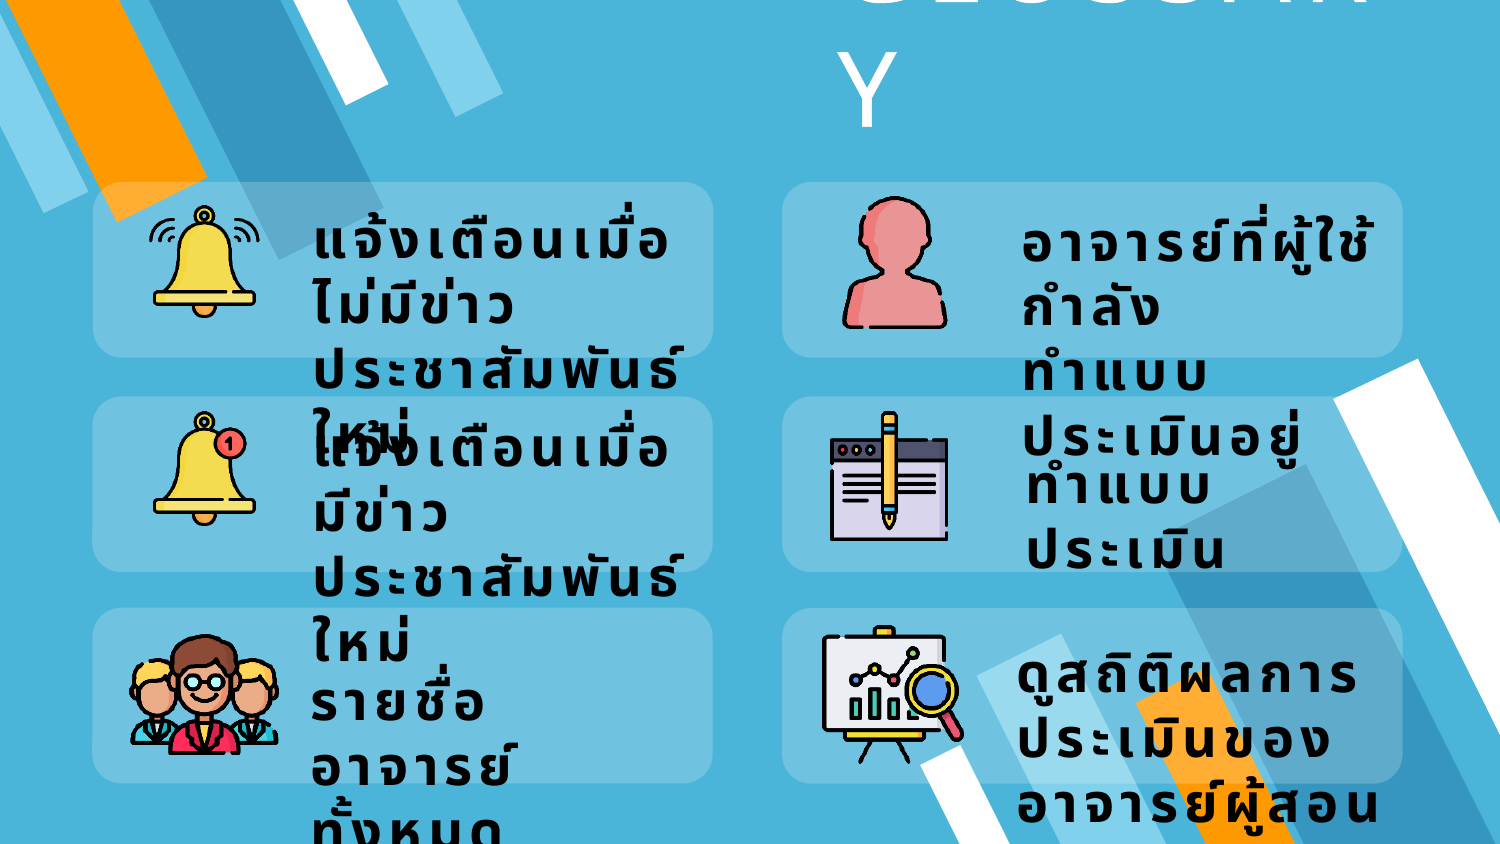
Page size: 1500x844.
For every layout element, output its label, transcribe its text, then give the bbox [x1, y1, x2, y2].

text_box [779, 394, 1405, 575]
text_box แจ้งเตือนเมื่อมีข่าวประชาสัมพันธ์ใหม่ [297, 397, 715, 526]
text_box อาจารย์ที่ผู้ใช้กำลัง ทำแบบประเมินอยู่ [1006, 191, 1425, 321]
text_box ICON GLOSSARY [822, 49, 1455, 163]
text_box ดูสถิติผลการประเมินของอาจารย์ผู้สอน [1001, 623, 1419, 753]
text_box ทำแบบประเมิน [1010, 433, 1325, 526]
text_box [90, 394, 715, 575]
text_box [779, 179, 1405, 360]
picture [129, 623, 279, 766]
picture [145, 411, 263, 527]
picture [822, 196, 967, 329]
picture [829, 411, 949, 541]
text_box [779, 605, 1405, 786]
picture [822, 623, 964, 766]
picture [145, 205, 263, 319]
text_box [90, 605, 715, 786]
text_box [90, 179, 716, 360]
text_box รายชื่ออาจารย์ทั้งหมด [295, 651, 713, 780]
text_box แจ้งเตือนเมื่อไม่มีข่าวประชาสัมพันธ์ใหม่ [297, 189, 715, 318]
